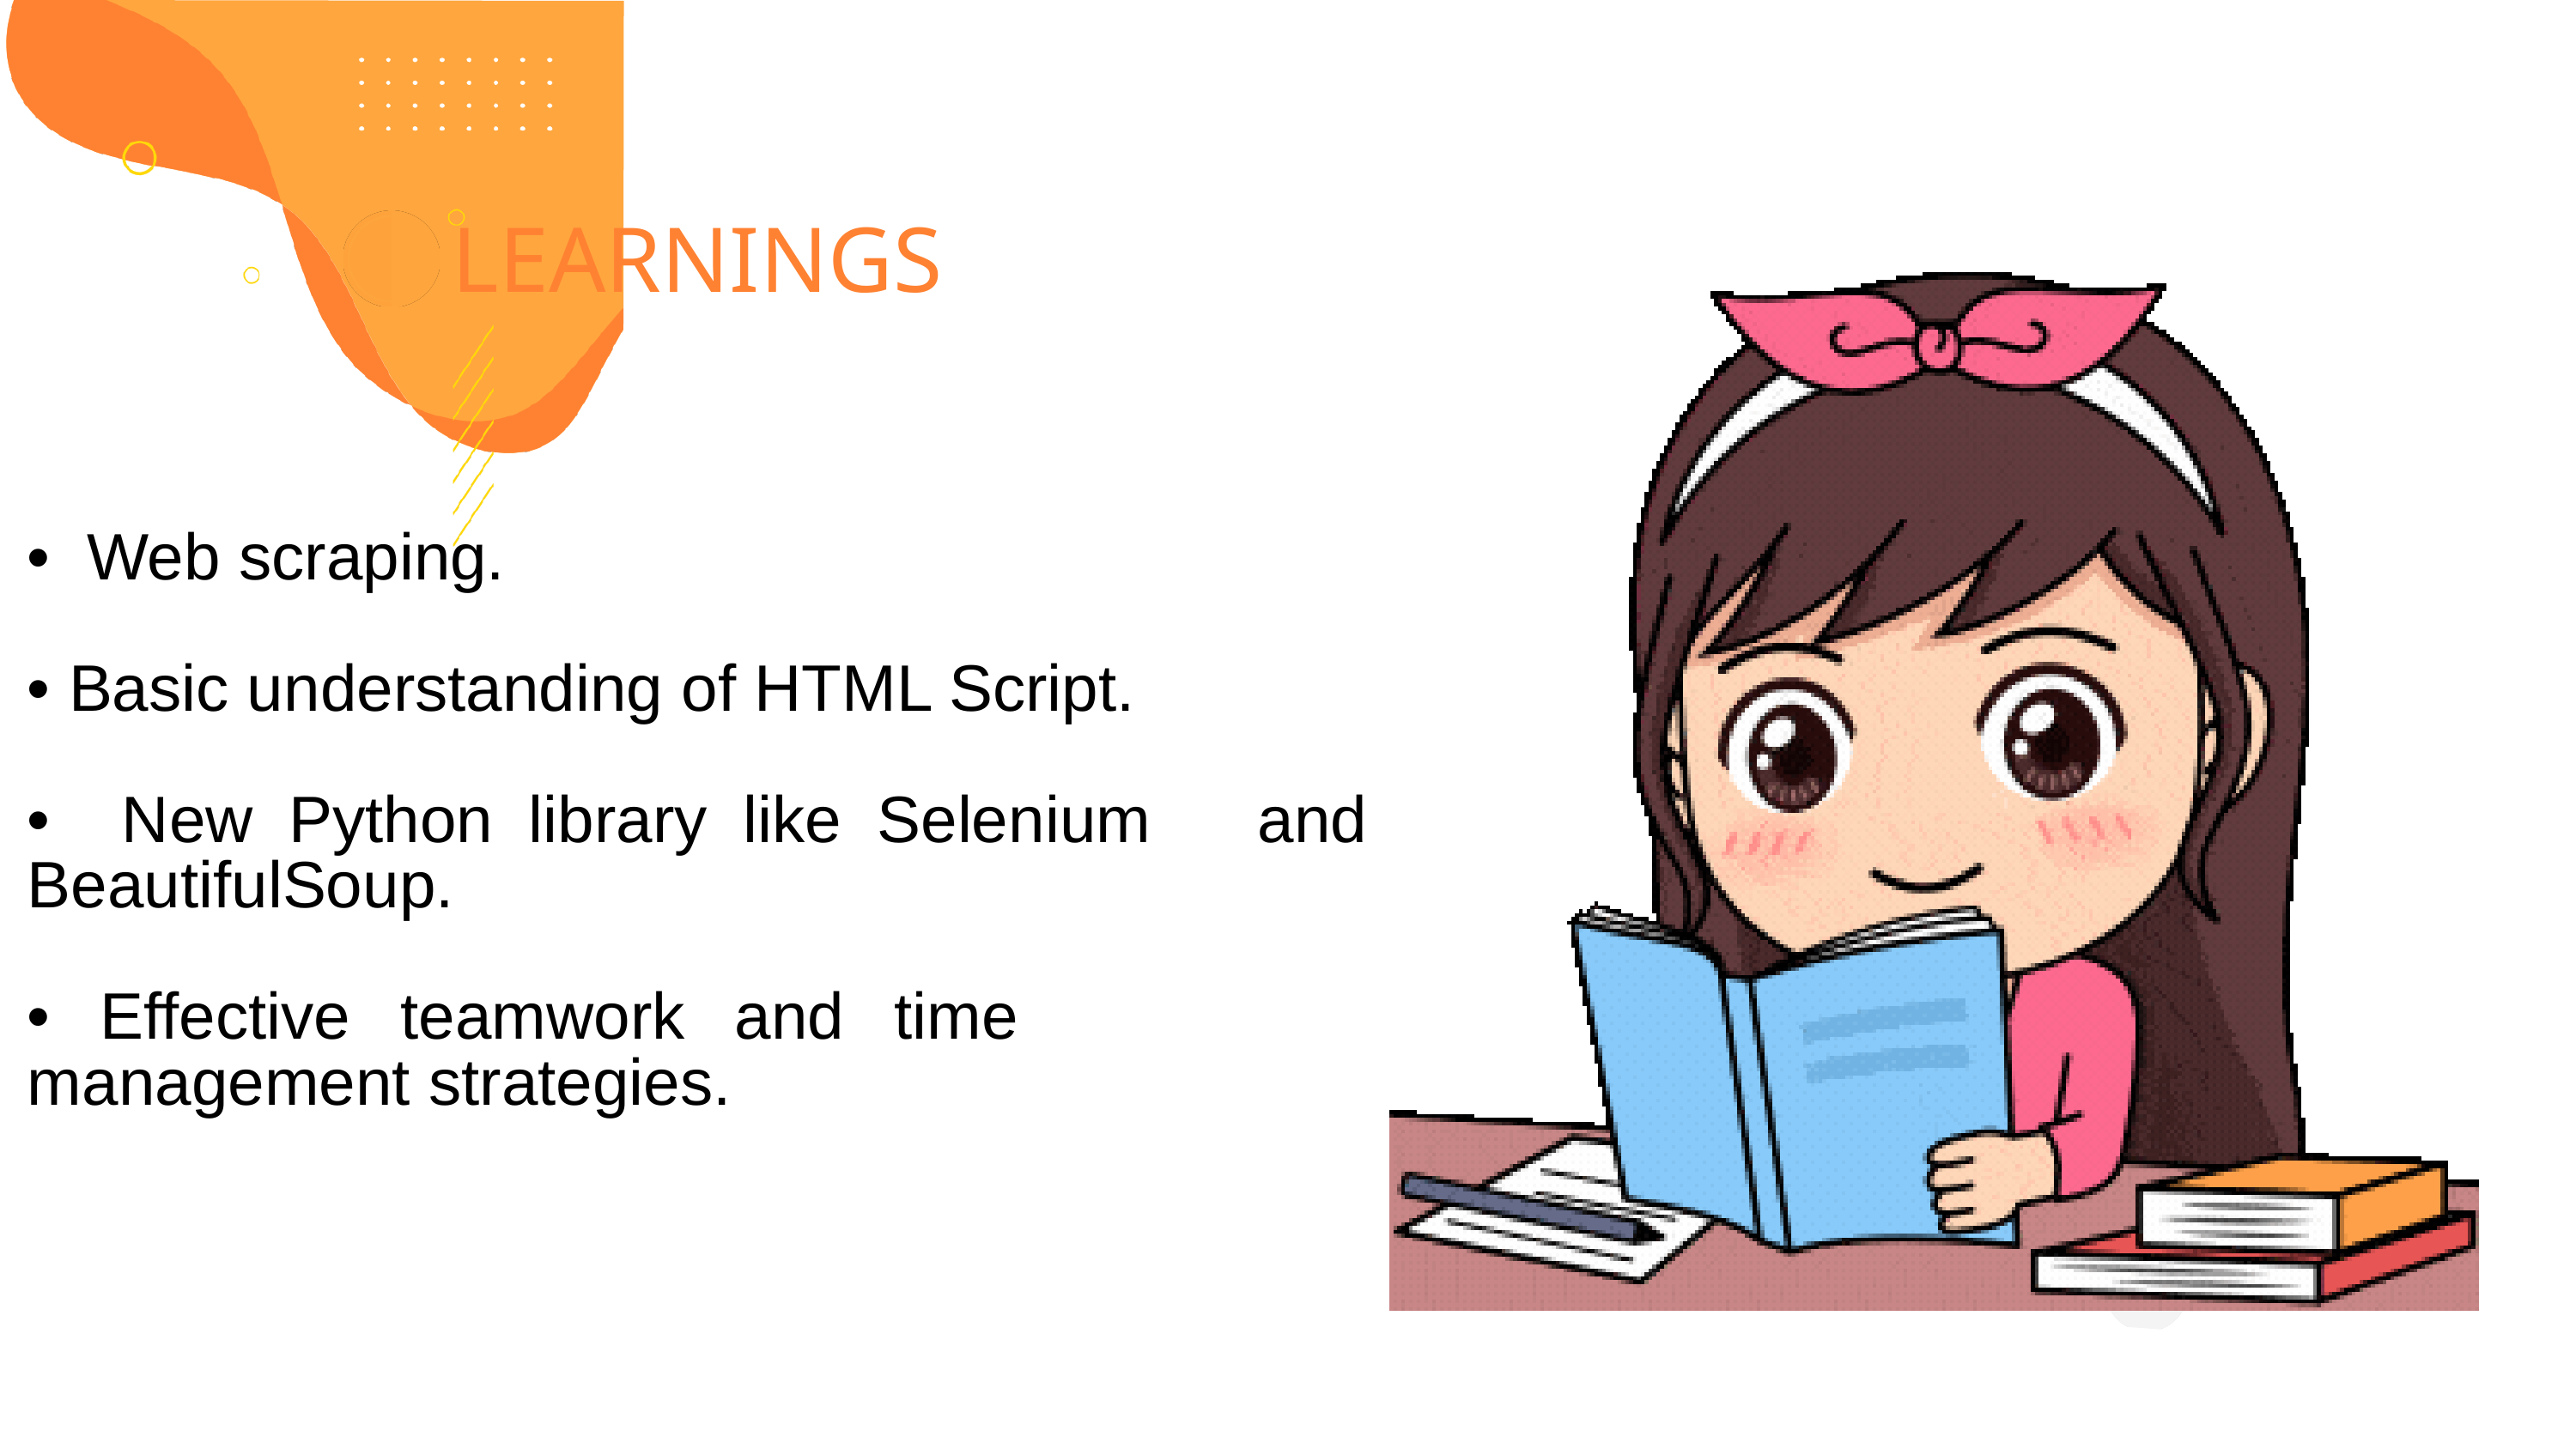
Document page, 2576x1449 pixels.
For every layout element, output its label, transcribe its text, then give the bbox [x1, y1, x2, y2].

text_box LEARNINGS [0, 215, 1288, 311]
text_box [0, 0, 624, 215]
picture [1292, 209, 2576, 1370]
text_box [343, 210, 440, 215]
text_box [0, 311, 624, 546]
text_box • Web scraping. • Basic understanding of HTML Script. • New Python library like Selenium and BeautifulSoup. • Effective teamwork and time management strategies. [27, 527, 1287, 1220]
